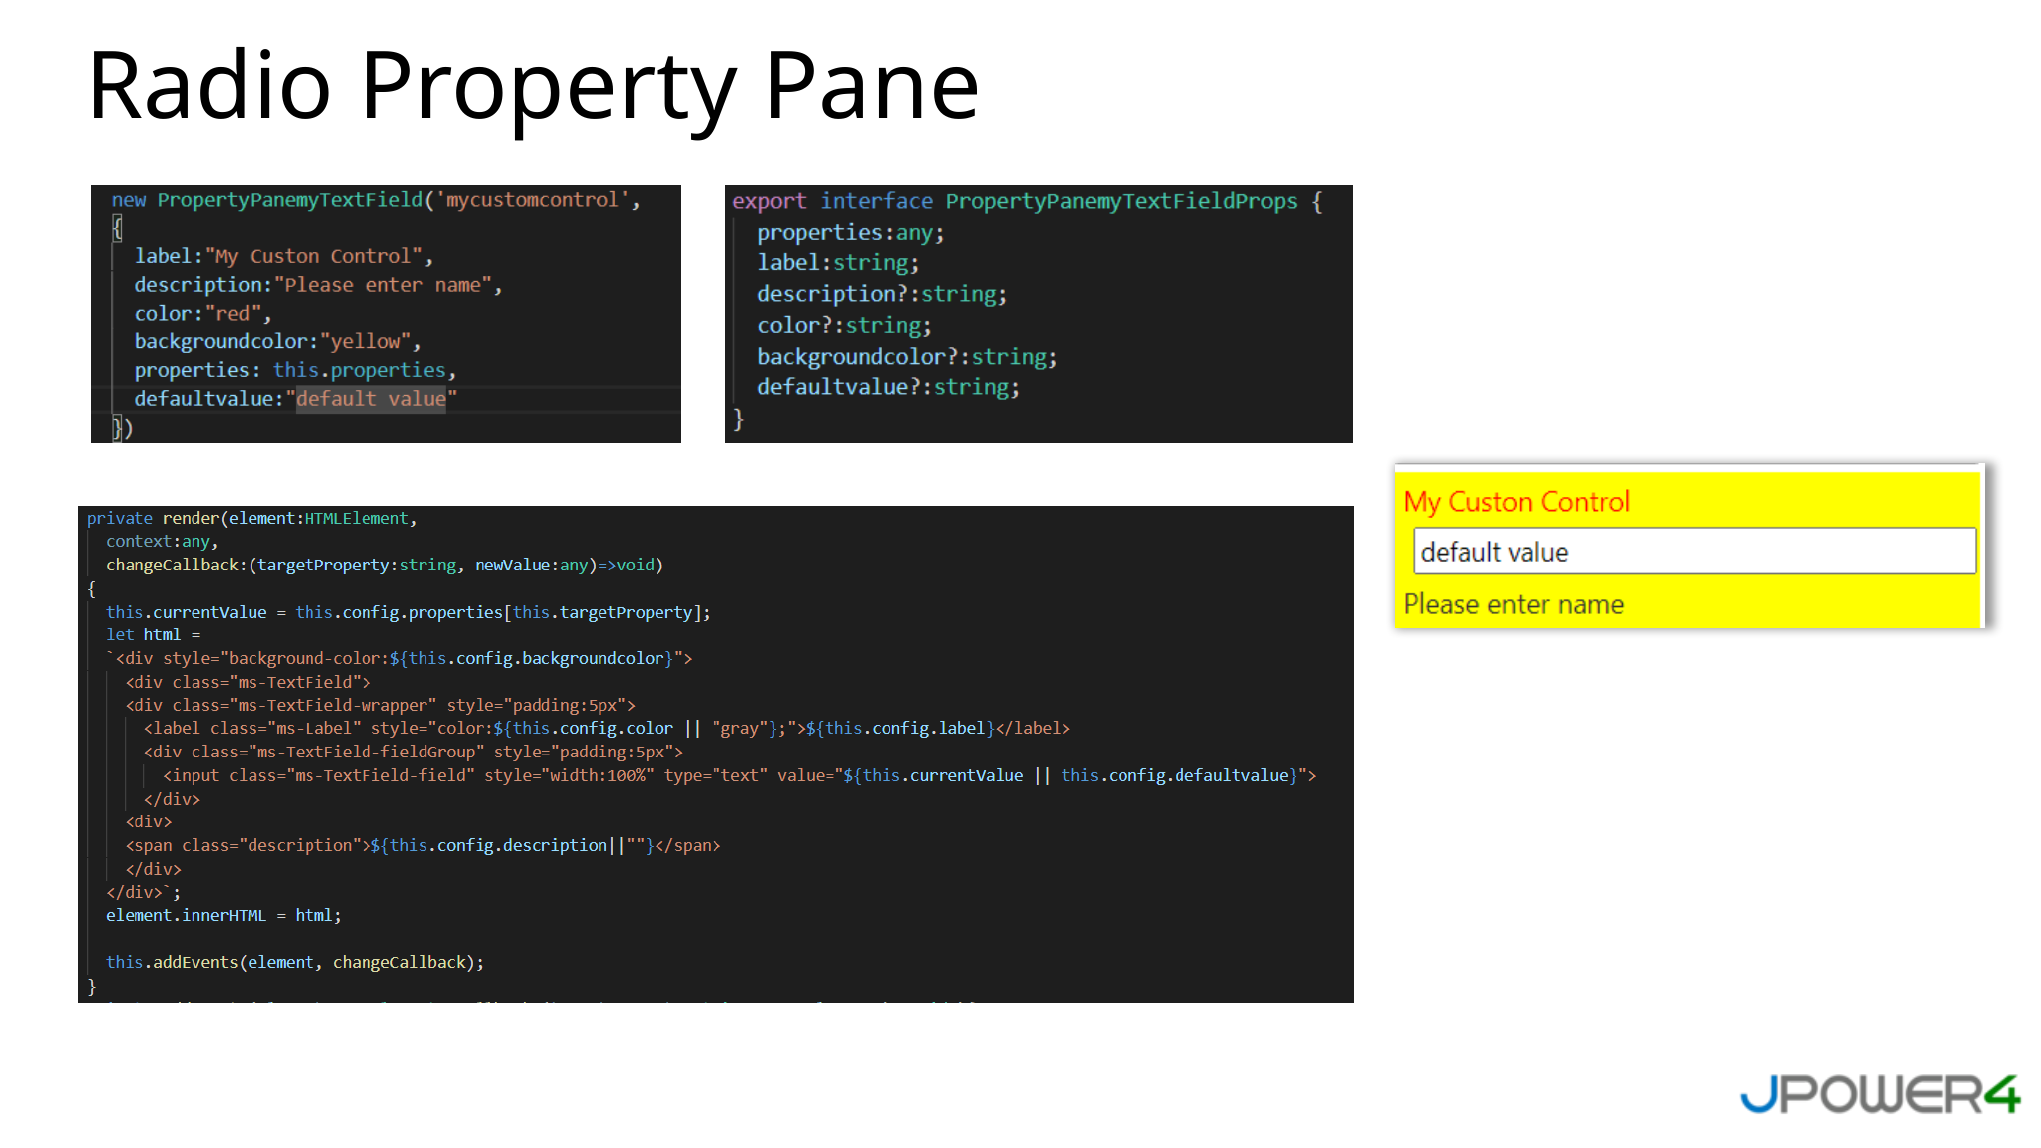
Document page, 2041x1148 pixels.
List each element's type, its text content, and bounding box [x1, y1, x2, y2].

picture [1735, 1073, 2026, 1119]
text_box Radio Property Pane [70, 30, 1970, 122]
picture [1395, 463, 1985, 628]
picture [91, 185, 681, 444]
picture [78, 506, 1354, 1003]
picture [725, 185, 1353, 444]
